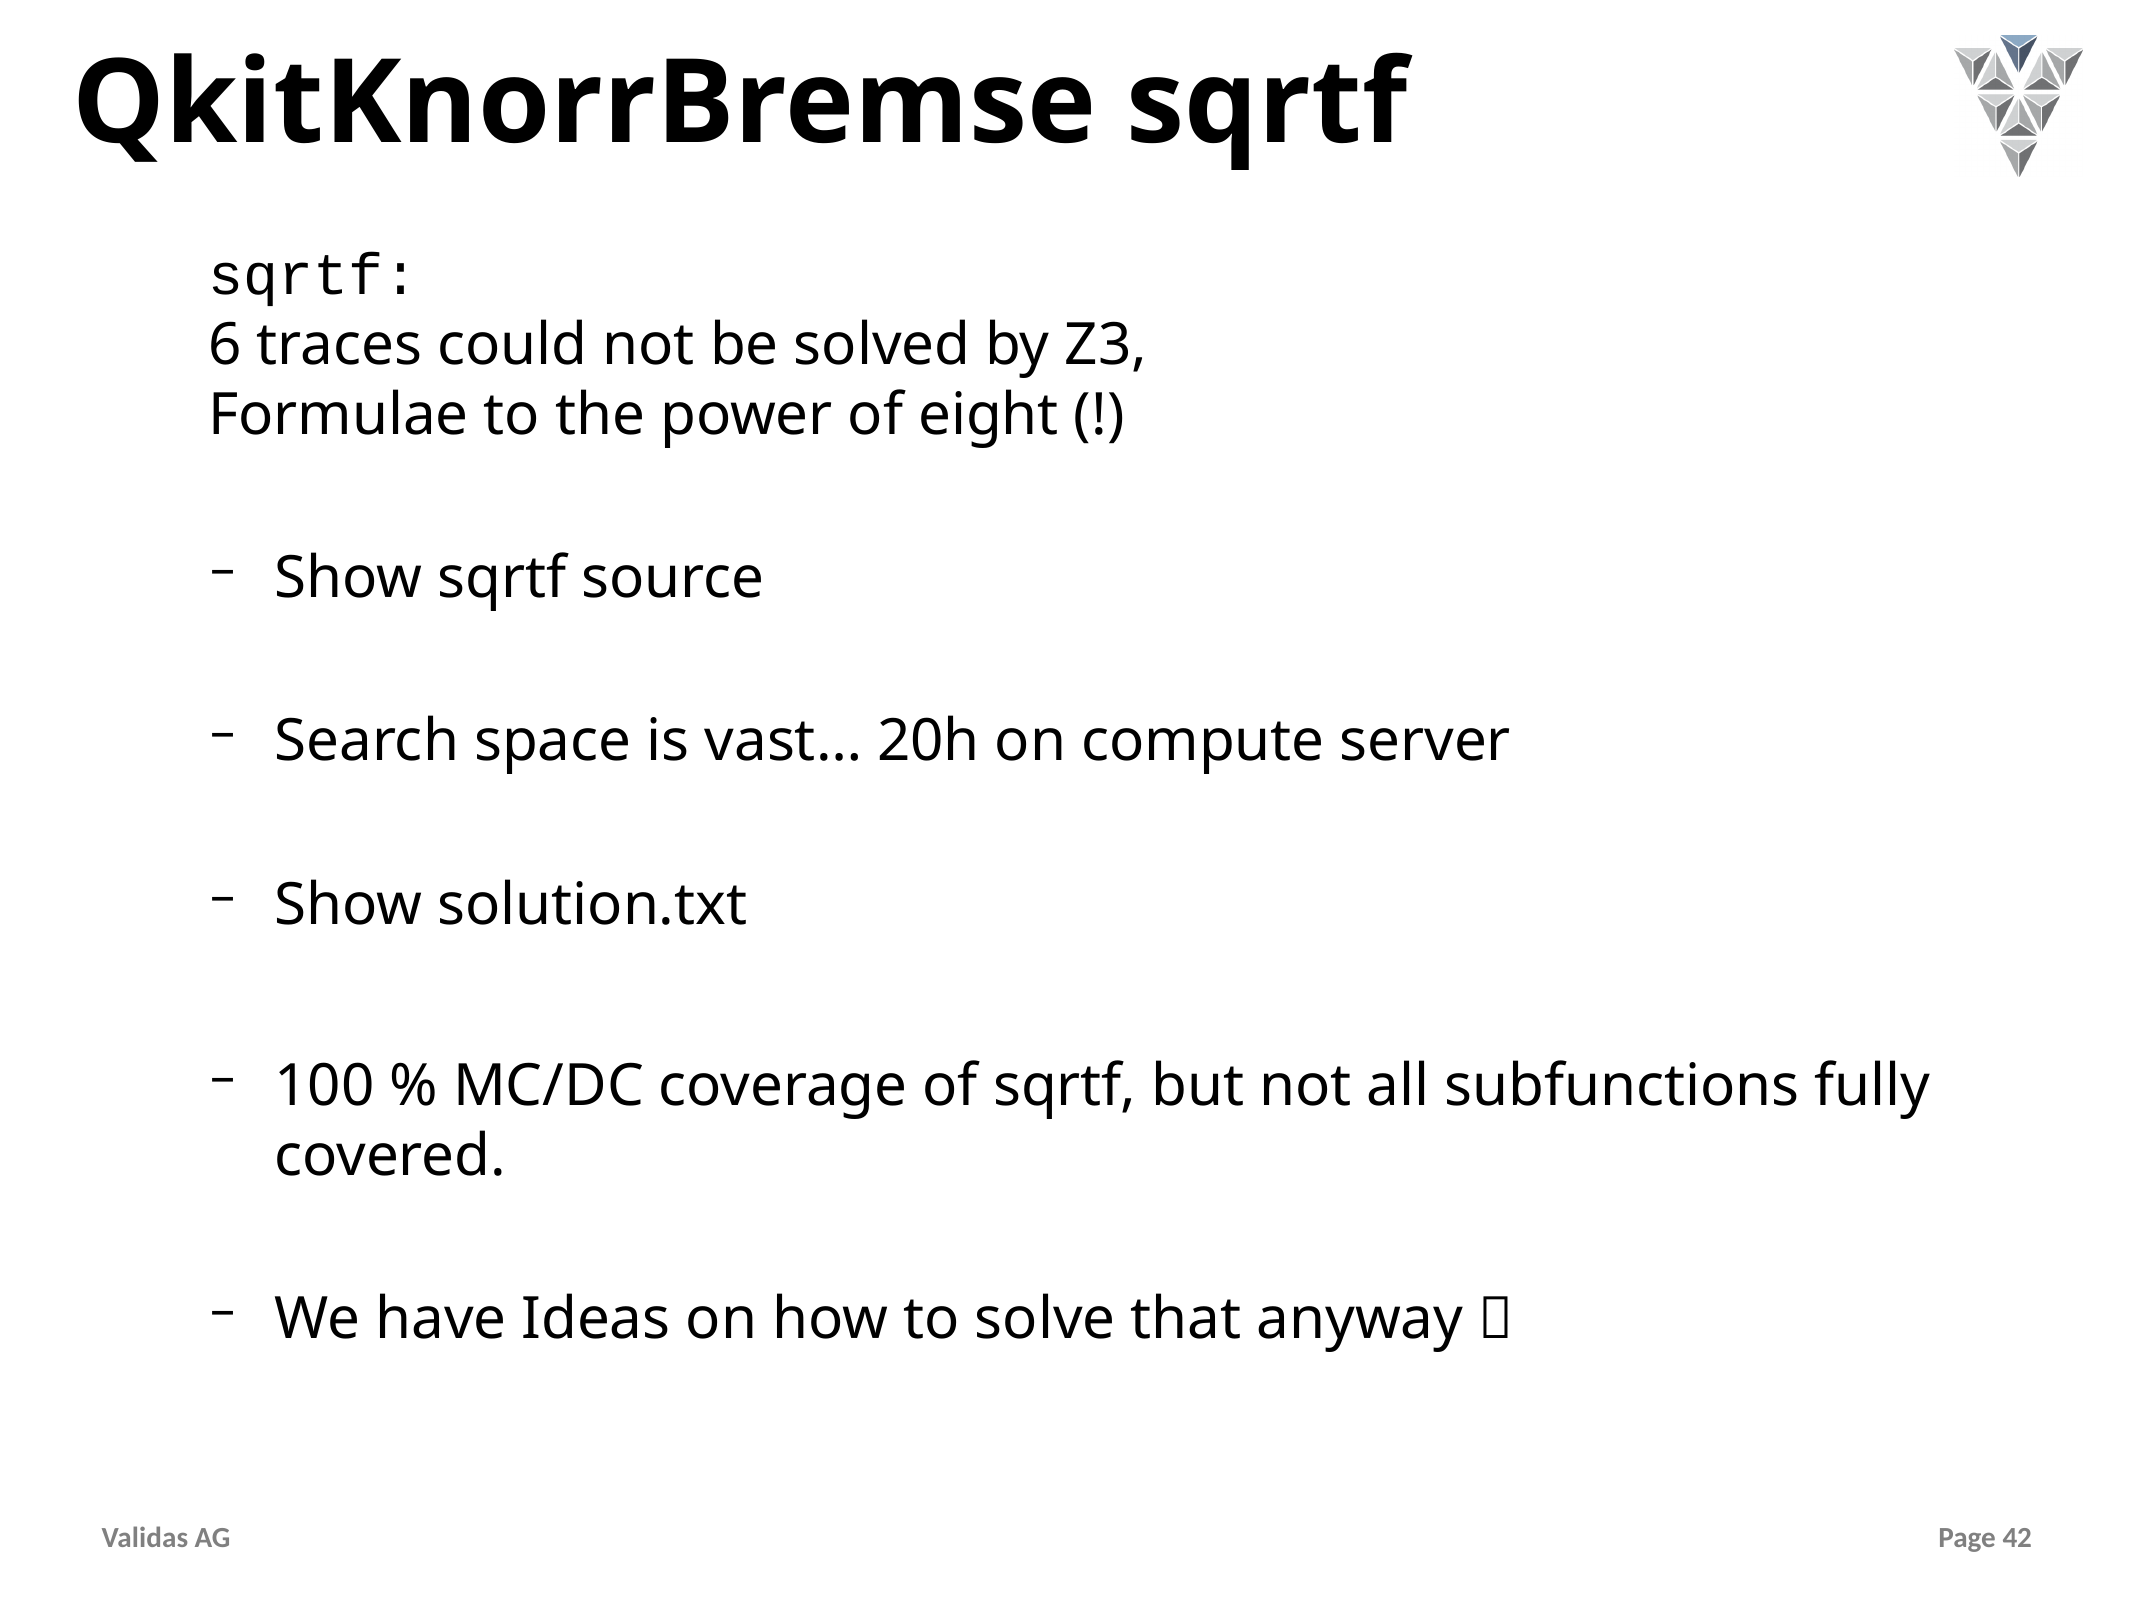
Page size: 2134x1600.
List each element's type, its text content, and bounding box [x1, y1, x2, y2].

picture [1954, 35, 2083, 177]
title QkitKnorrBremse sqrtf [72, 15, 1835, 170]
list sqrtf: 6 traces could not be solved by Z3, Formulae to the power of eight (!) Show sqrtf source Search space is vast… 20h on compute server Show solution.txt 100 % MC/DC coverage of sqrtf, but not all subfunctions fully covered. We have Ideas on how to solve that anyway  [80, 225, 2054, 1423]
